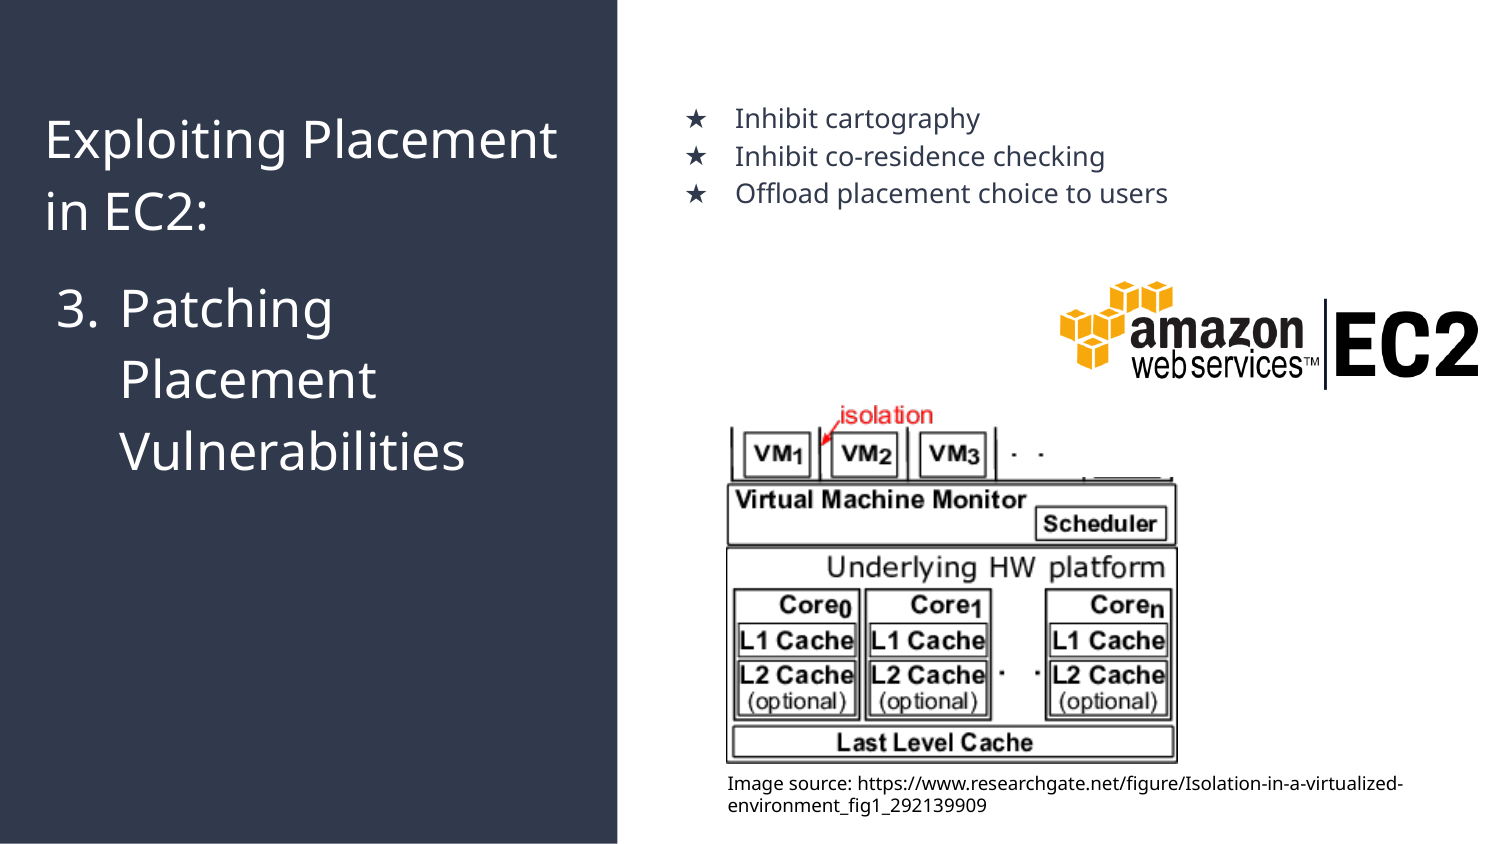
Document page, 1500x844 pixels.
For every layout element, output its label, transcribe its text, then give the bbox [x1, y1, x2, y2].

text_box Inhibit cartography Inhibit co-residence checking Offload placement choice to users [645, 82, 1311, 224]
title Exploiting Placement in EC2: Patching Placement Vulnerabilities [29, 82, 616, 476]
picture [725, 203, 1490, 764]
text_box Image source: https://www.researchgate.net/figure/Isolation-in-a-virtualized-environment_fig1_292139909 [712, 756, 1433, 832]
